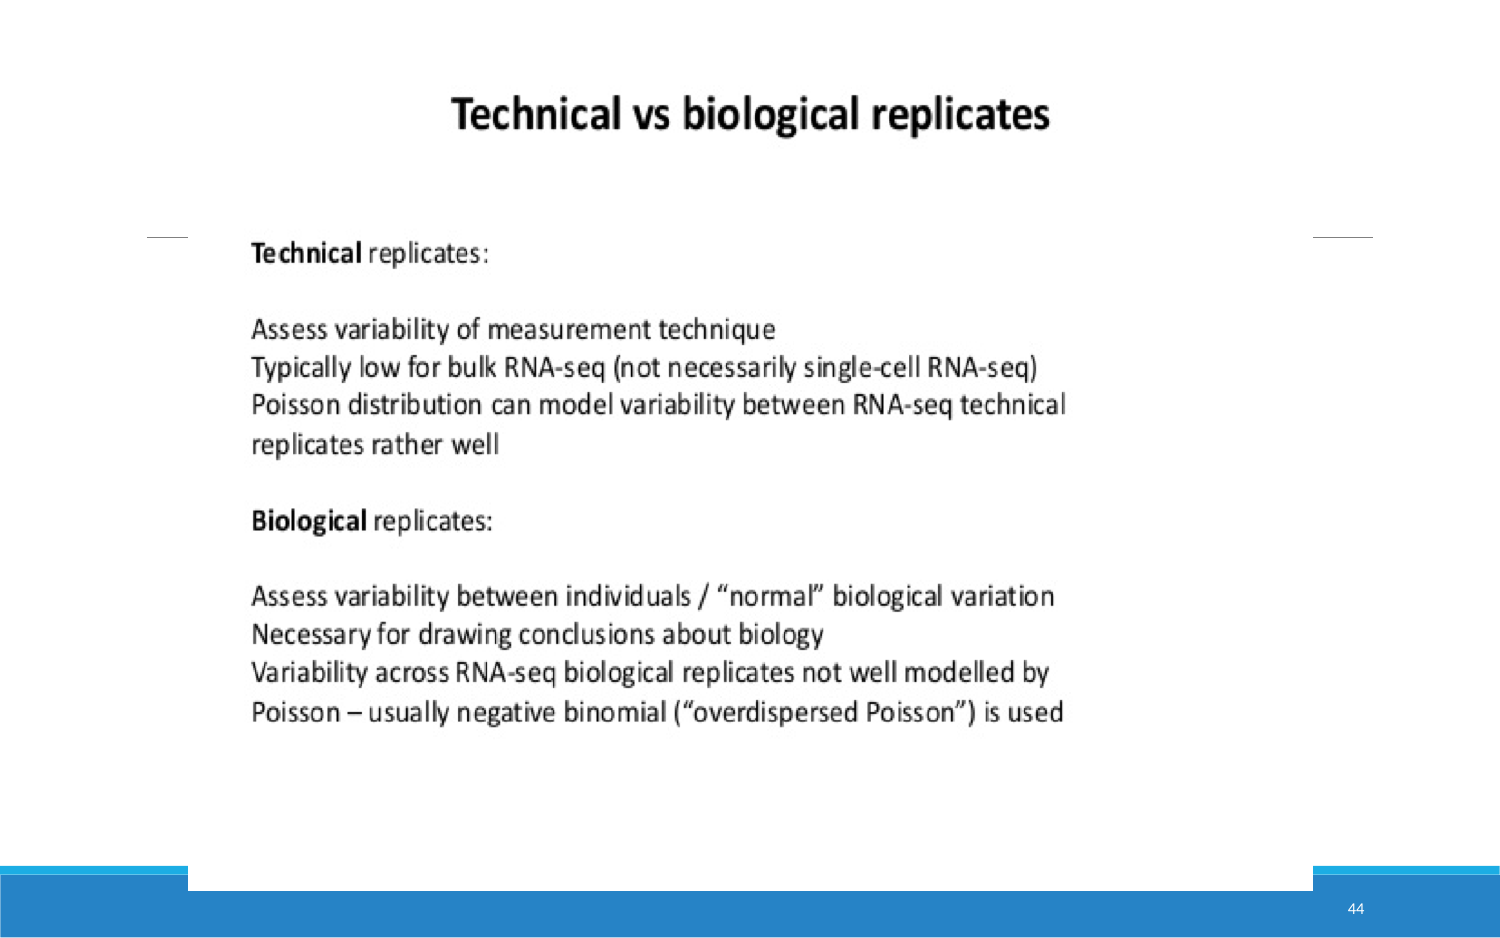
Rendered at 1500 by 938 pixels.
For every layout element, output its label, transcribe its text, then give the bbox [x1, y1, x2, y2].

picture [188, 46, 1313, 892]
slide_number 44 [1218, 883, 1380, 933]
